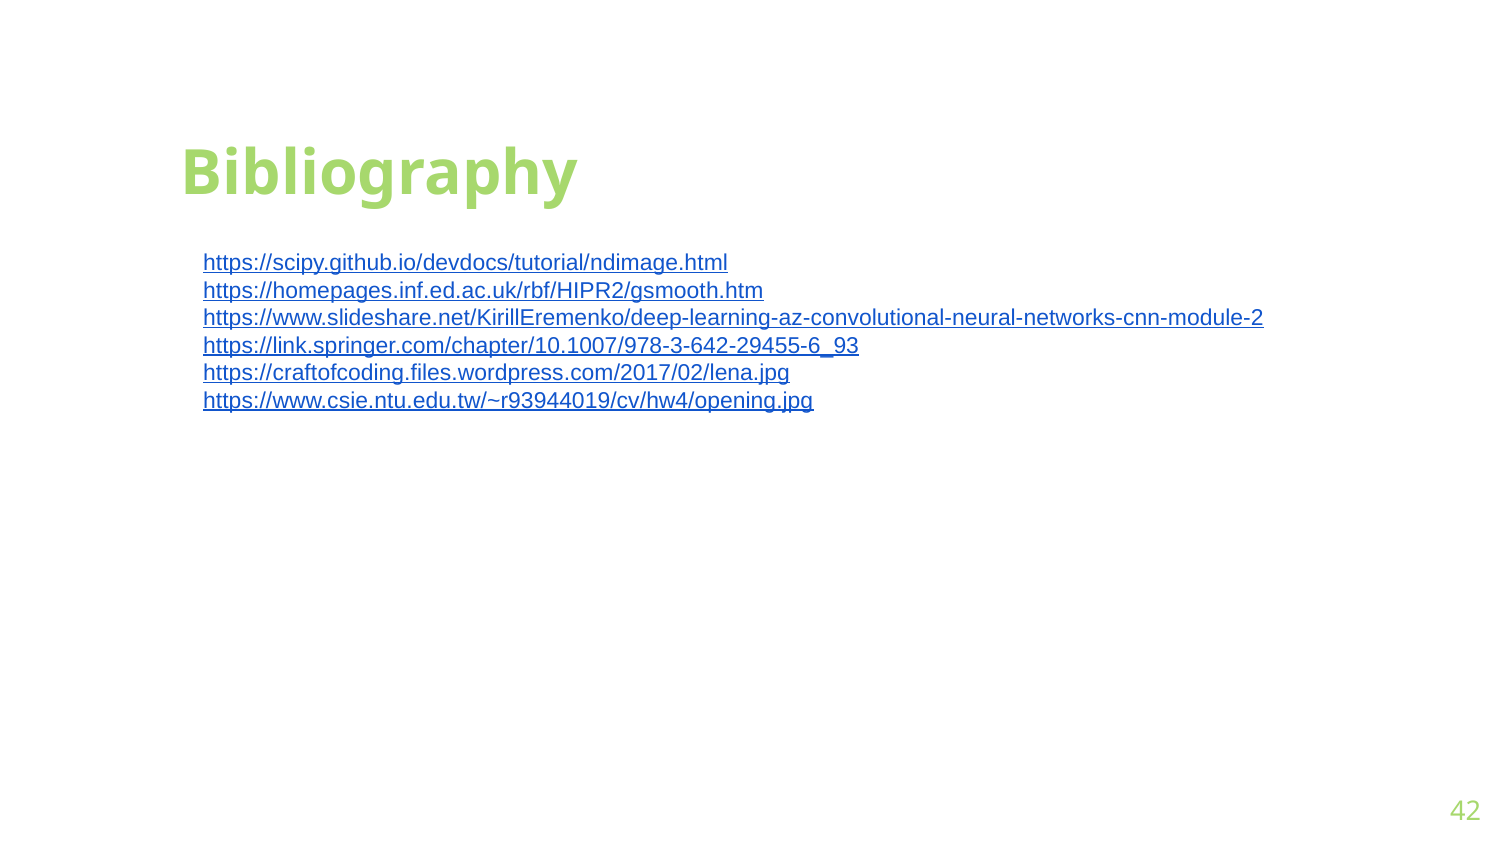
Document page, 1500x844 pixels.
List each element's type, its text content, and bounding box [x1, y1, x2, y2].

slide_number ‹#› [1391, 779, 1482, 844]
text_box https://scipy.github.io/devdocs/tutorial/ndimage.html https://homepages.inf.ed.ac.uk/rbf/HIPR2/gsmooth.htm https://www.slideshare.net/KirillEremenko/deep-learning-az-convolutional-neural-networks-cnn-module-2 https://link.springer.com/chapter/10.1007/978-3-642-29455-6_93 https://craftofcoding.files.wordpress.com/2017/02/lena.jpg https://www.csie.ntu.edu.tw/~r93944019/cv/hw4/opening.jpg [188, 232, 1342, 760]
text_box Bibliography [165, 116, 1331, 235]
